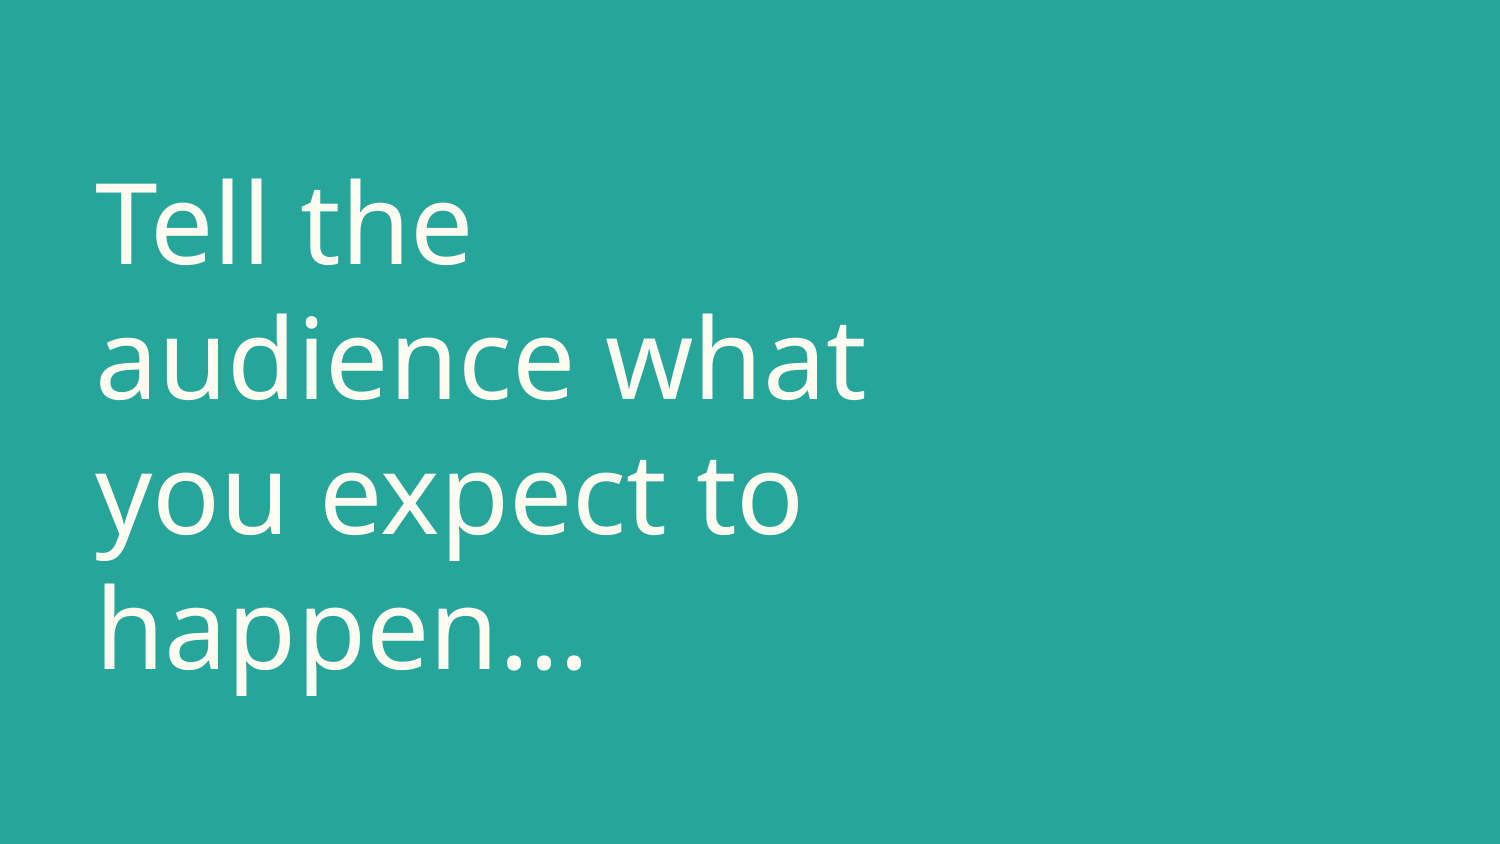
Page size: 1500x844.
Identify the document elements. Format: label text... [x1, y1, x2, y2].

title Tell the audience what you expect to happen... [80, 86, 1000, 758]
